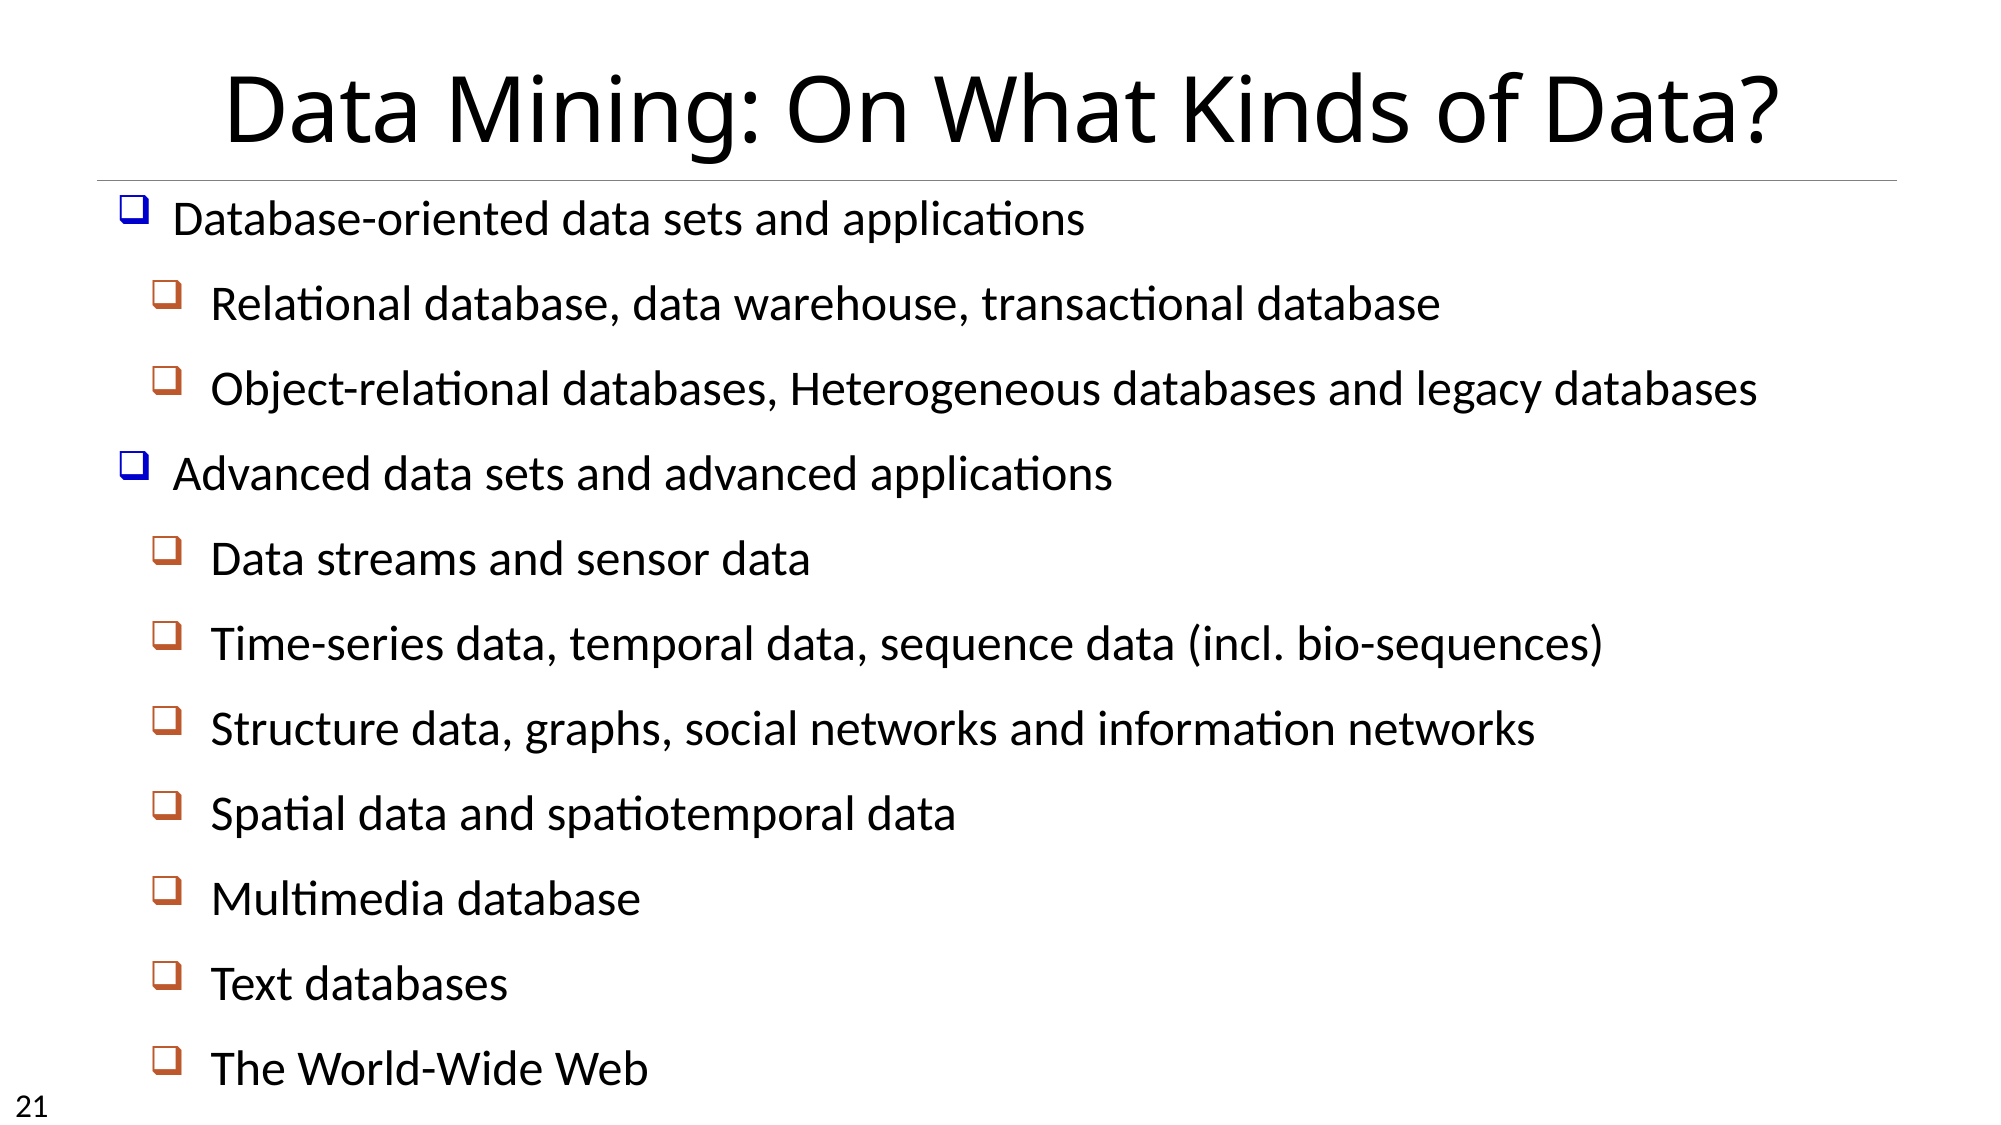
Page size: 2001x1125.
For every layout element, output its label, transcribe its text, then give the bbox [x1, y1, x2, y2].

list Database-oriented data sets and applications Relational database, data warehouse, transactional database Object-relational databases, Heterogeneous databases and legacy databases Advanced data sets and advanced applications Data streams and sensor data Time-series data, temporal data, sequence data (incl. bio-sequences) Structure data, graphs, social networks and information networks Spatial data and spatiotemporal data Multimedia database Text databases The World-Wide Web [101, 177, 1902, 1099]
title Data Mining: On What Kinds of Data? [101, 50, 1902, 177]
